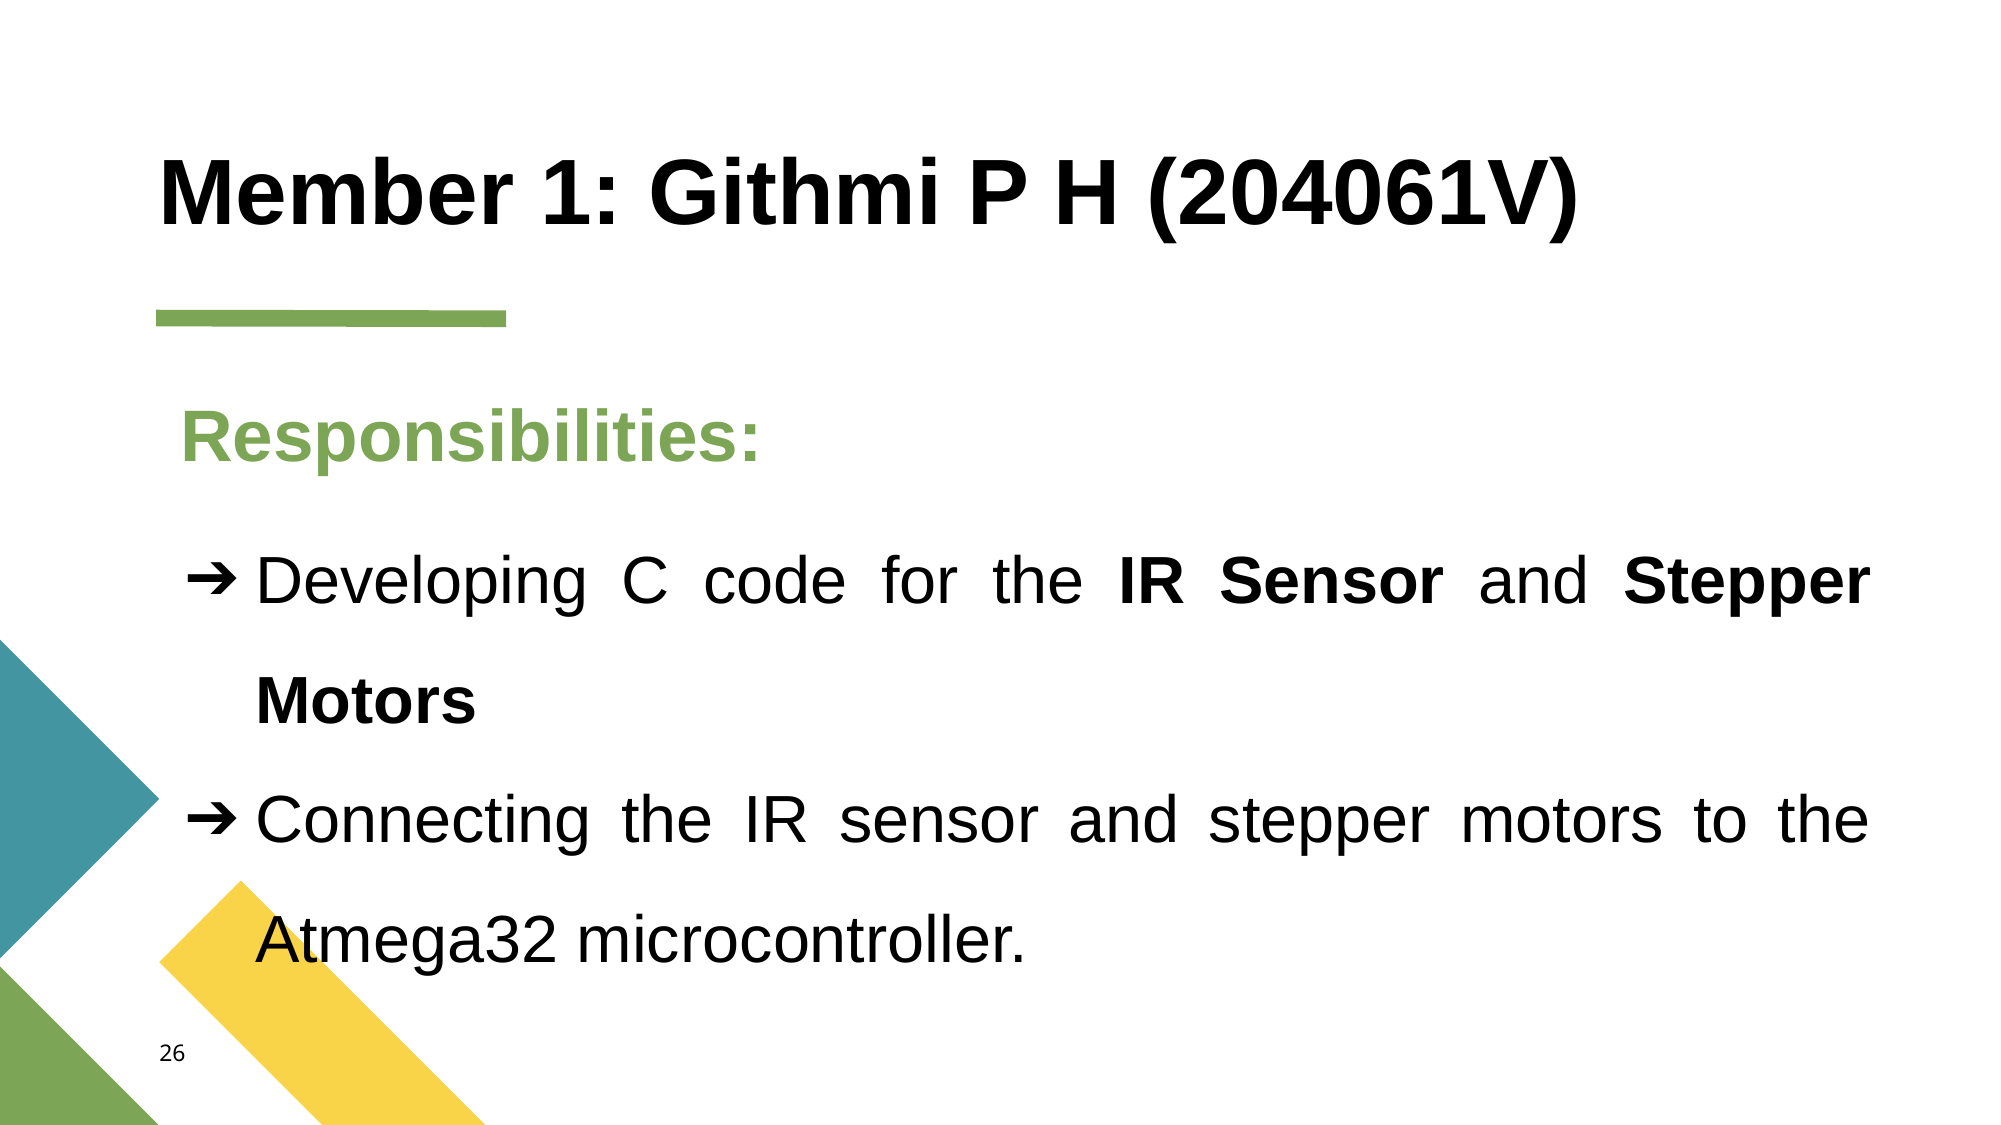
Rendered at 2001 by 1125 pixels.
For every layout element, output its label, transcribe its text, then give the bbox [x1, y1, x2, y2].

slide_number 26 [159, 1038, 246, 1080]
text_box [305, 944, 319, 962]
list Responsibilities: Developing C code for the IR Sensor and Stepper Motors Connecting the IR sensor and stepper motors to the Atmega32 microcontroller. [180, 375, 1872, 834]
text_box [256, 915, 298, 961]
title Member 1: Githmi P H (204061V) [158, 144, 1807, 245]
